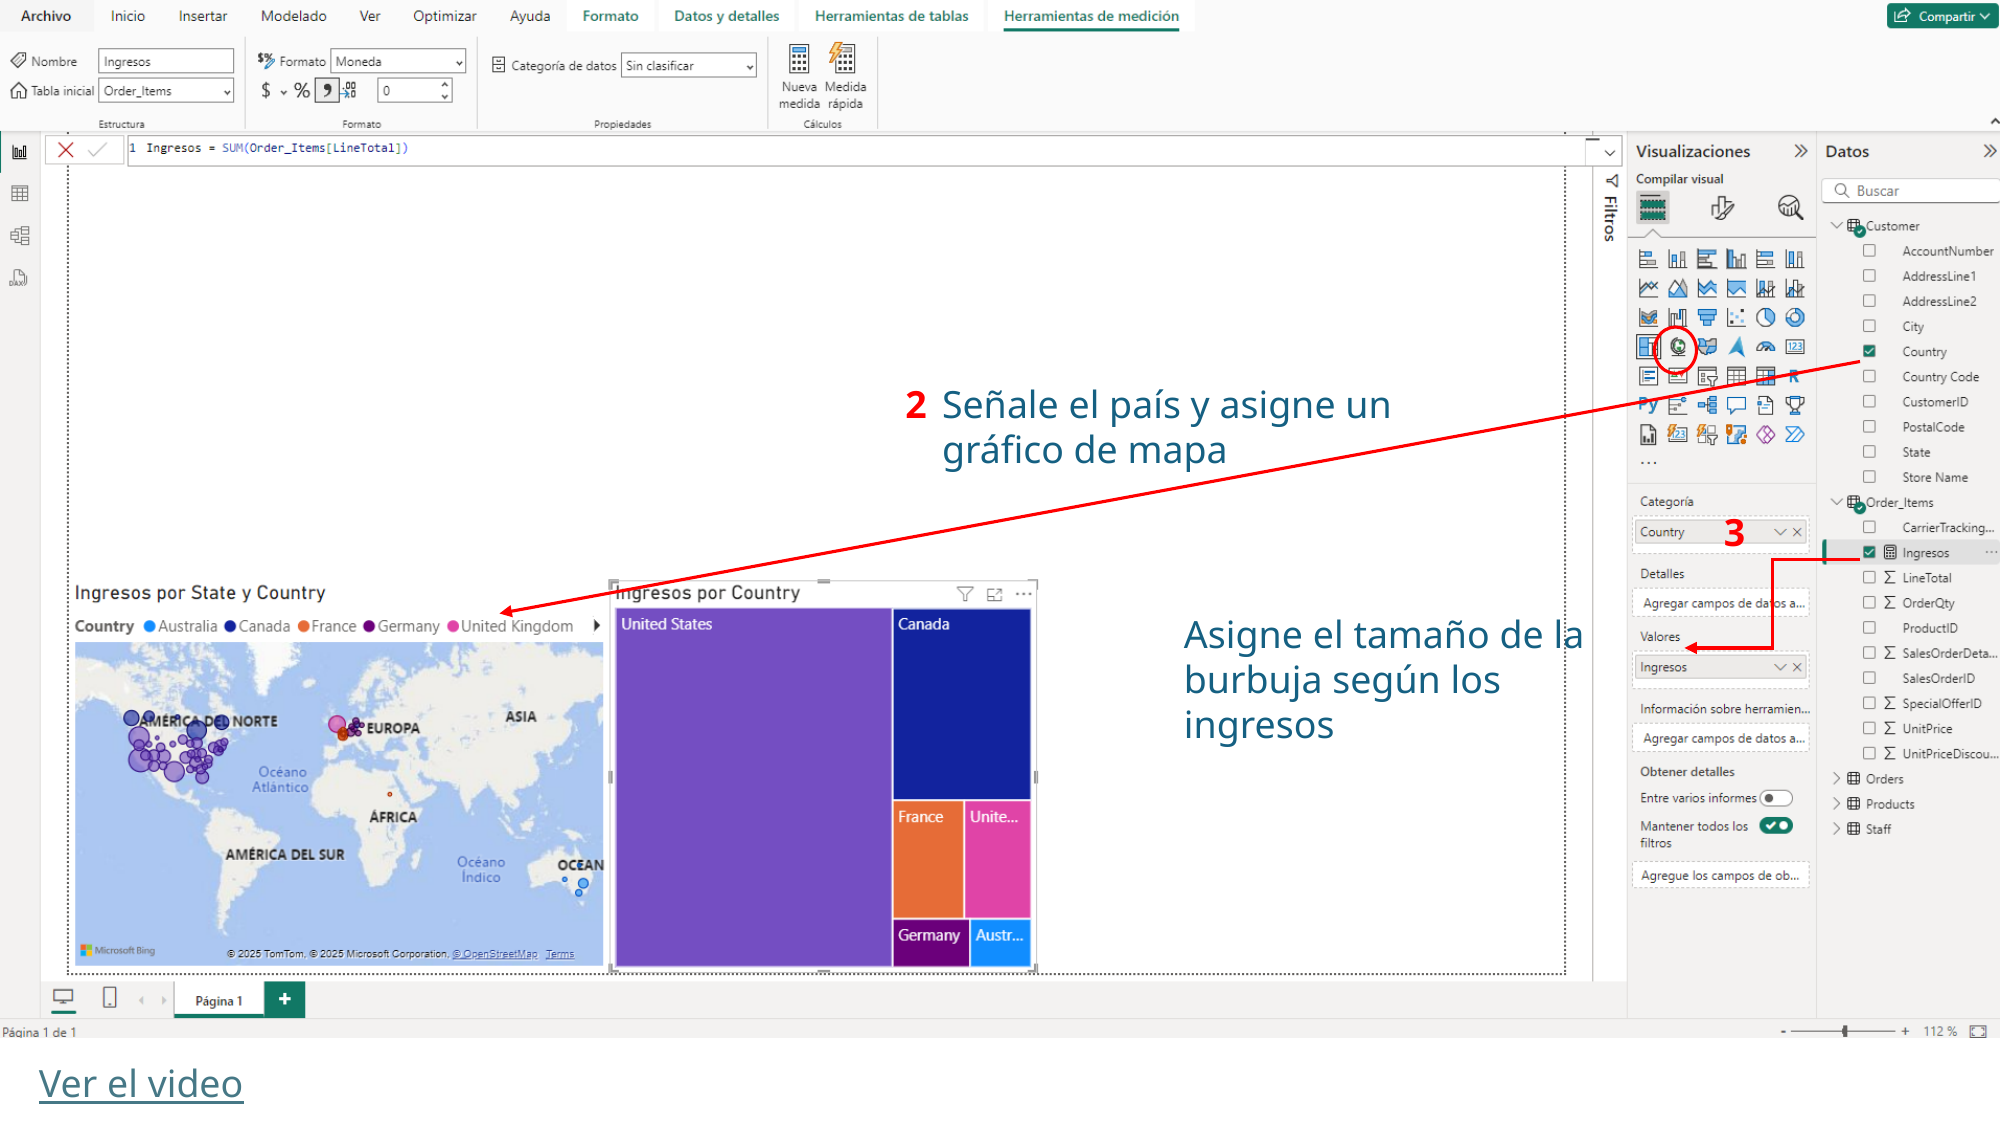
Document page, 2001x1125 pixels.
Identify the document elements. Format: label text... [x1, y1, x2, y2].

picture [0, 0, 2000, 1038]
text_box Ver el video [24, 1052, 259, 1119]
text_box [498, 360, 1861, 614]
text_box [1683, 558, 1861, 649]
